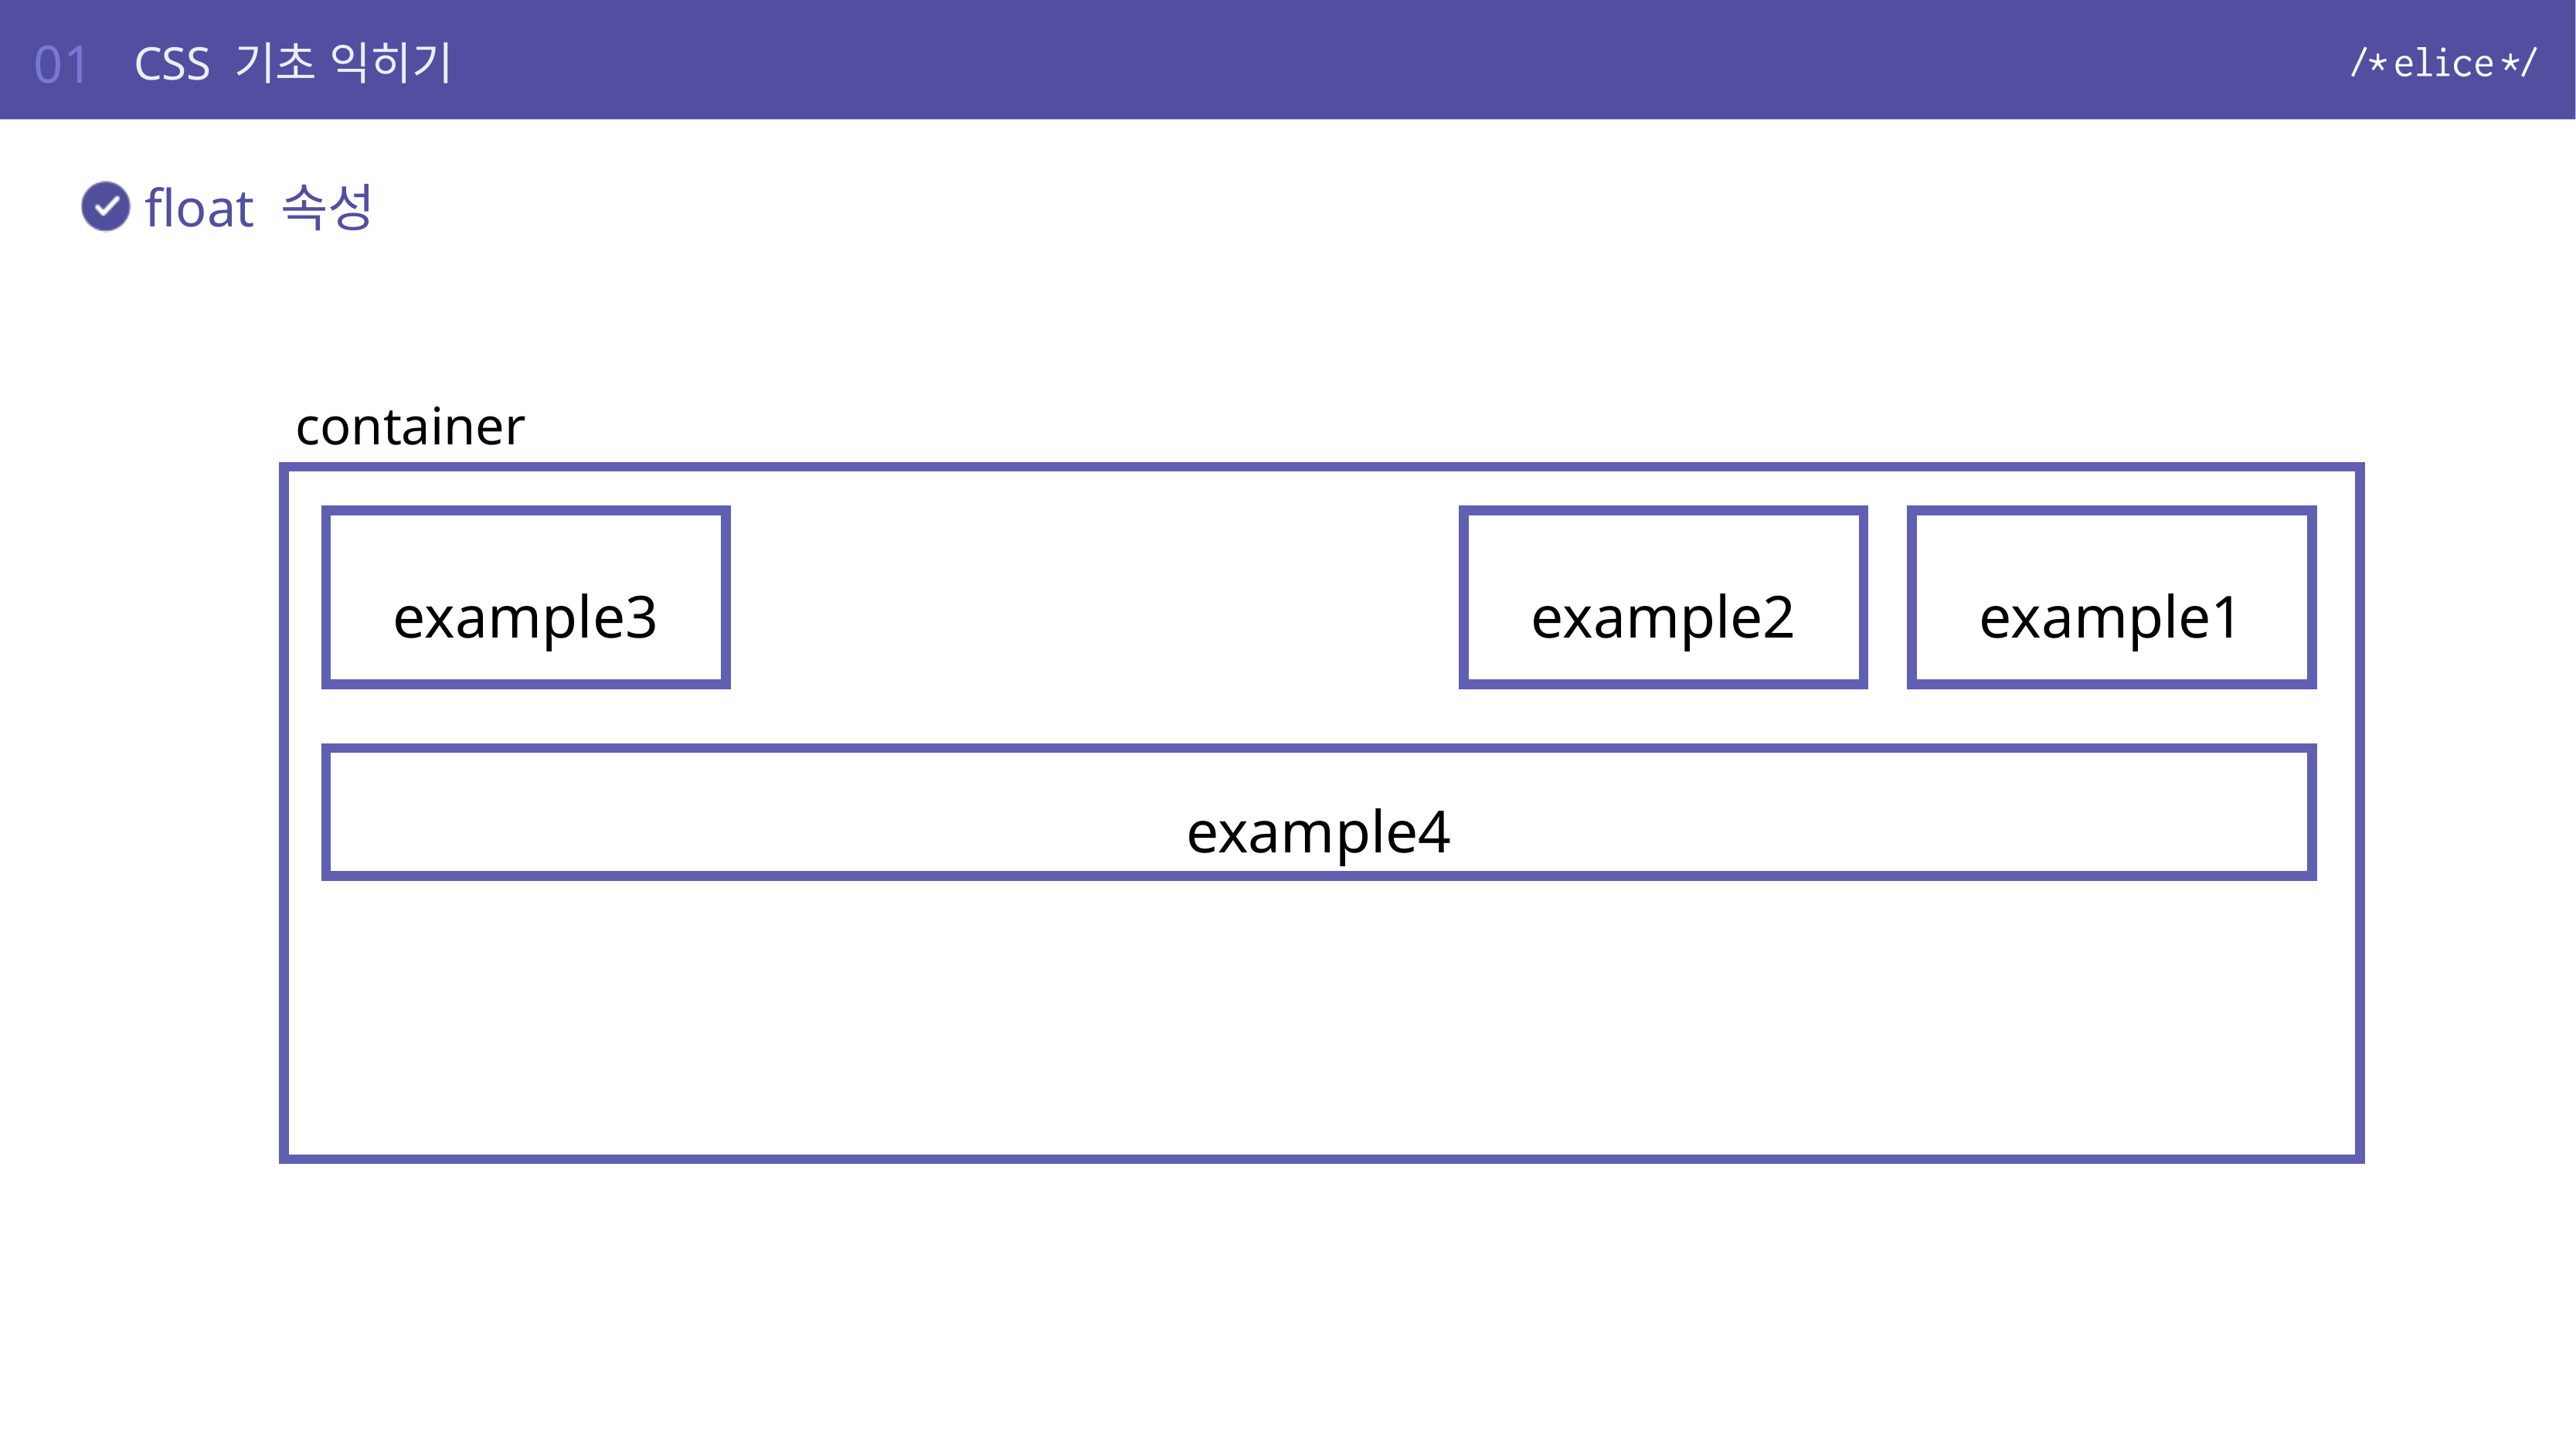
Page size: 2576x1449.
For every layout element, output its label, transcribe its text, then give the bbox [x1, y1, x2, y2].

picture [81, 180, 133, 233]
text_box [284, 466, 2360, 1159]
list CSS 기초 익히기 [134, 17, 2311, 107]
list 01 [33, 17, 134, 107]
text_box example2 [1463, 510, 1864, 685]
text_box container [284, 356, 573, 478]
list float 속성 [134, 162, 2443, 251]
picture [2347, 32, 2542, 91]
text_box example3 [325, 510, 726, 685]
text_box example4 [325, 747, 2313, 876]
text_box example1 [1912, 510, 2313, 685]
